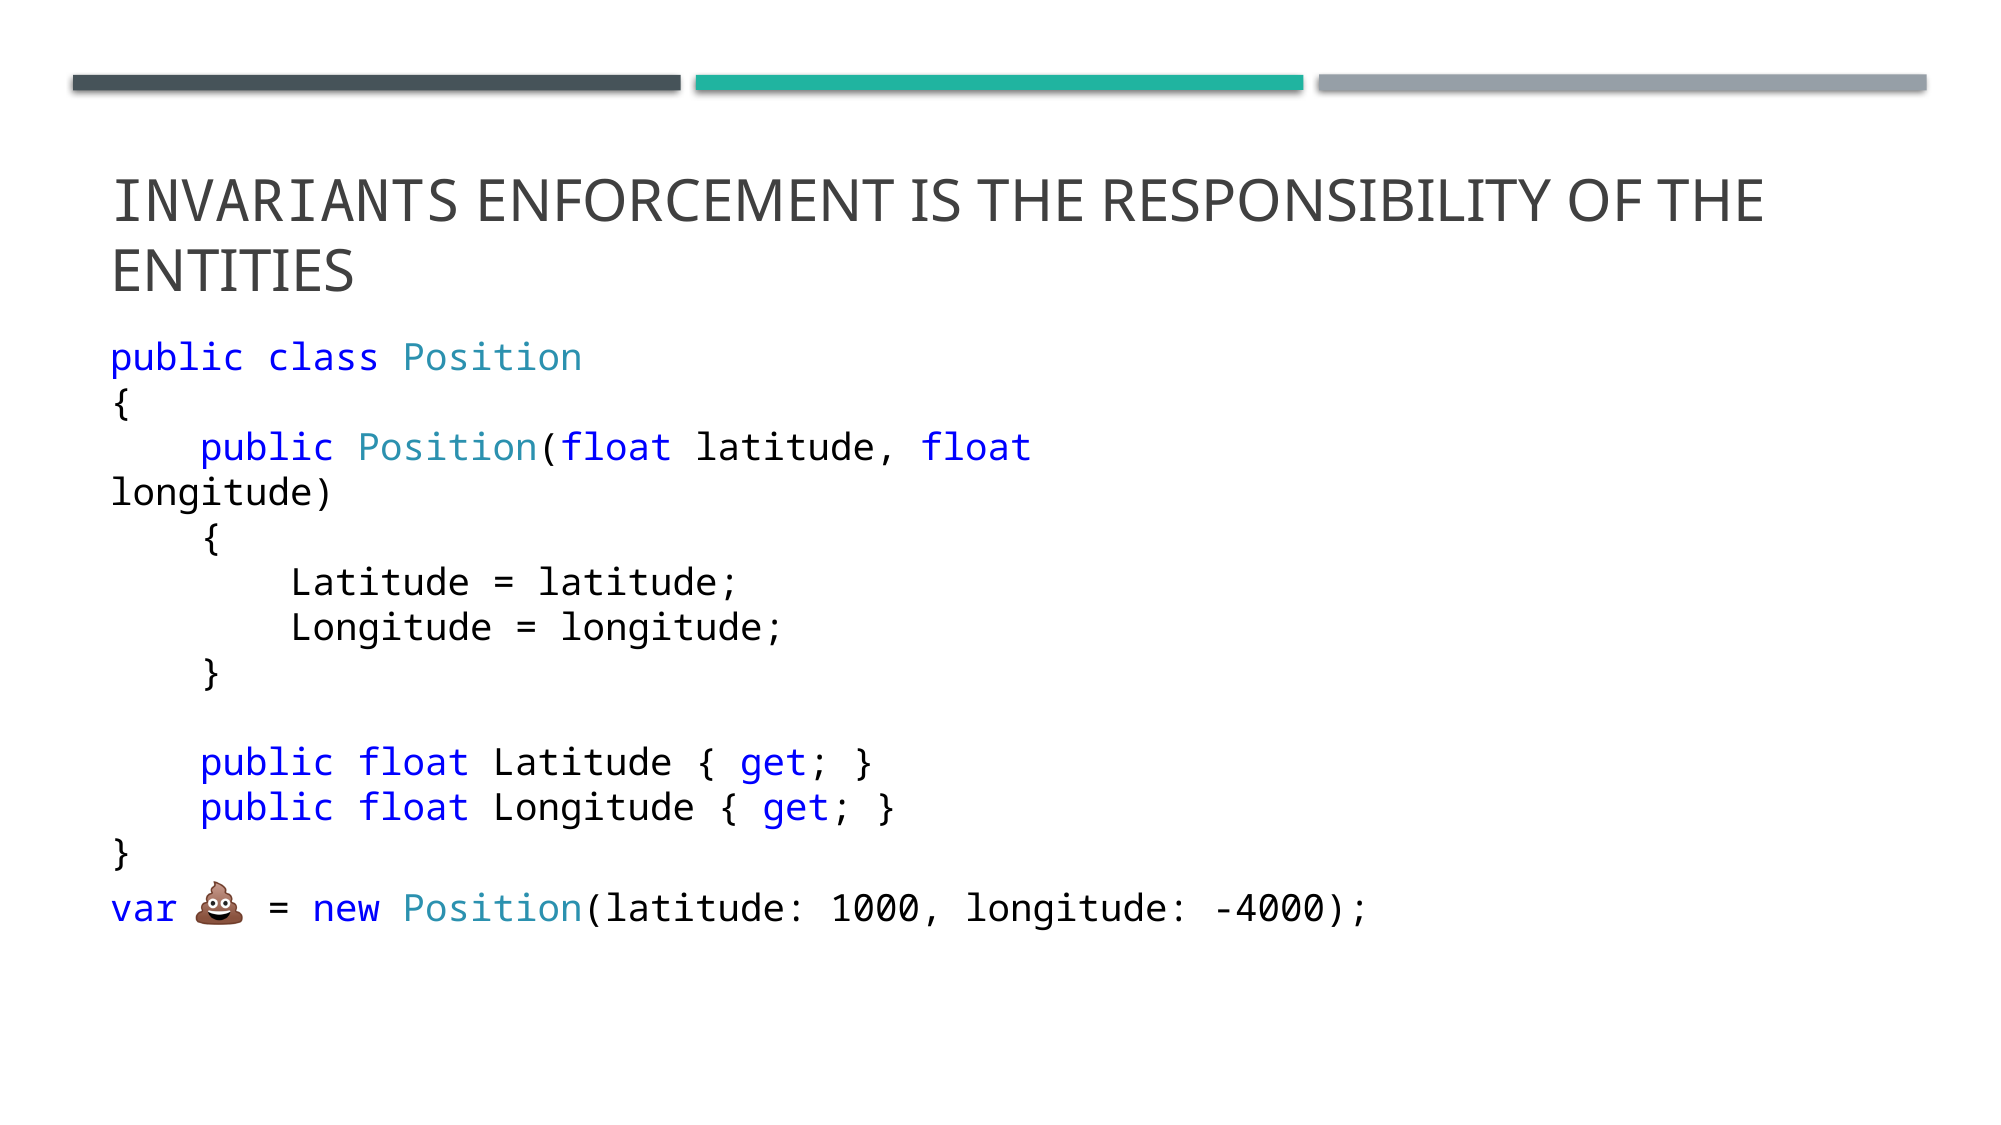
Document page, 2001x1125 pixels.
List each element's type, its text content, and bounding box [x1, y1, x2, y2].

text_box var = new Position(latitude: 1000, longitude: -4000); [95, 880, 195, 936]
text_box public class Position { public Position(float latitude, float longitude) { Latitude = latitude; Longitude = longitude; } public float Latitude { get; } public float Longitude { get; } } [95, 325, 1279, 880]
text_box var = new Position(latitude: 1000, longitude: -4000); [243, 876, 1816, 936]
title Invariants enforcement is the responsibility of the entities [95, 115, 1905, 311]
picture [194, 875, 245, 927]
